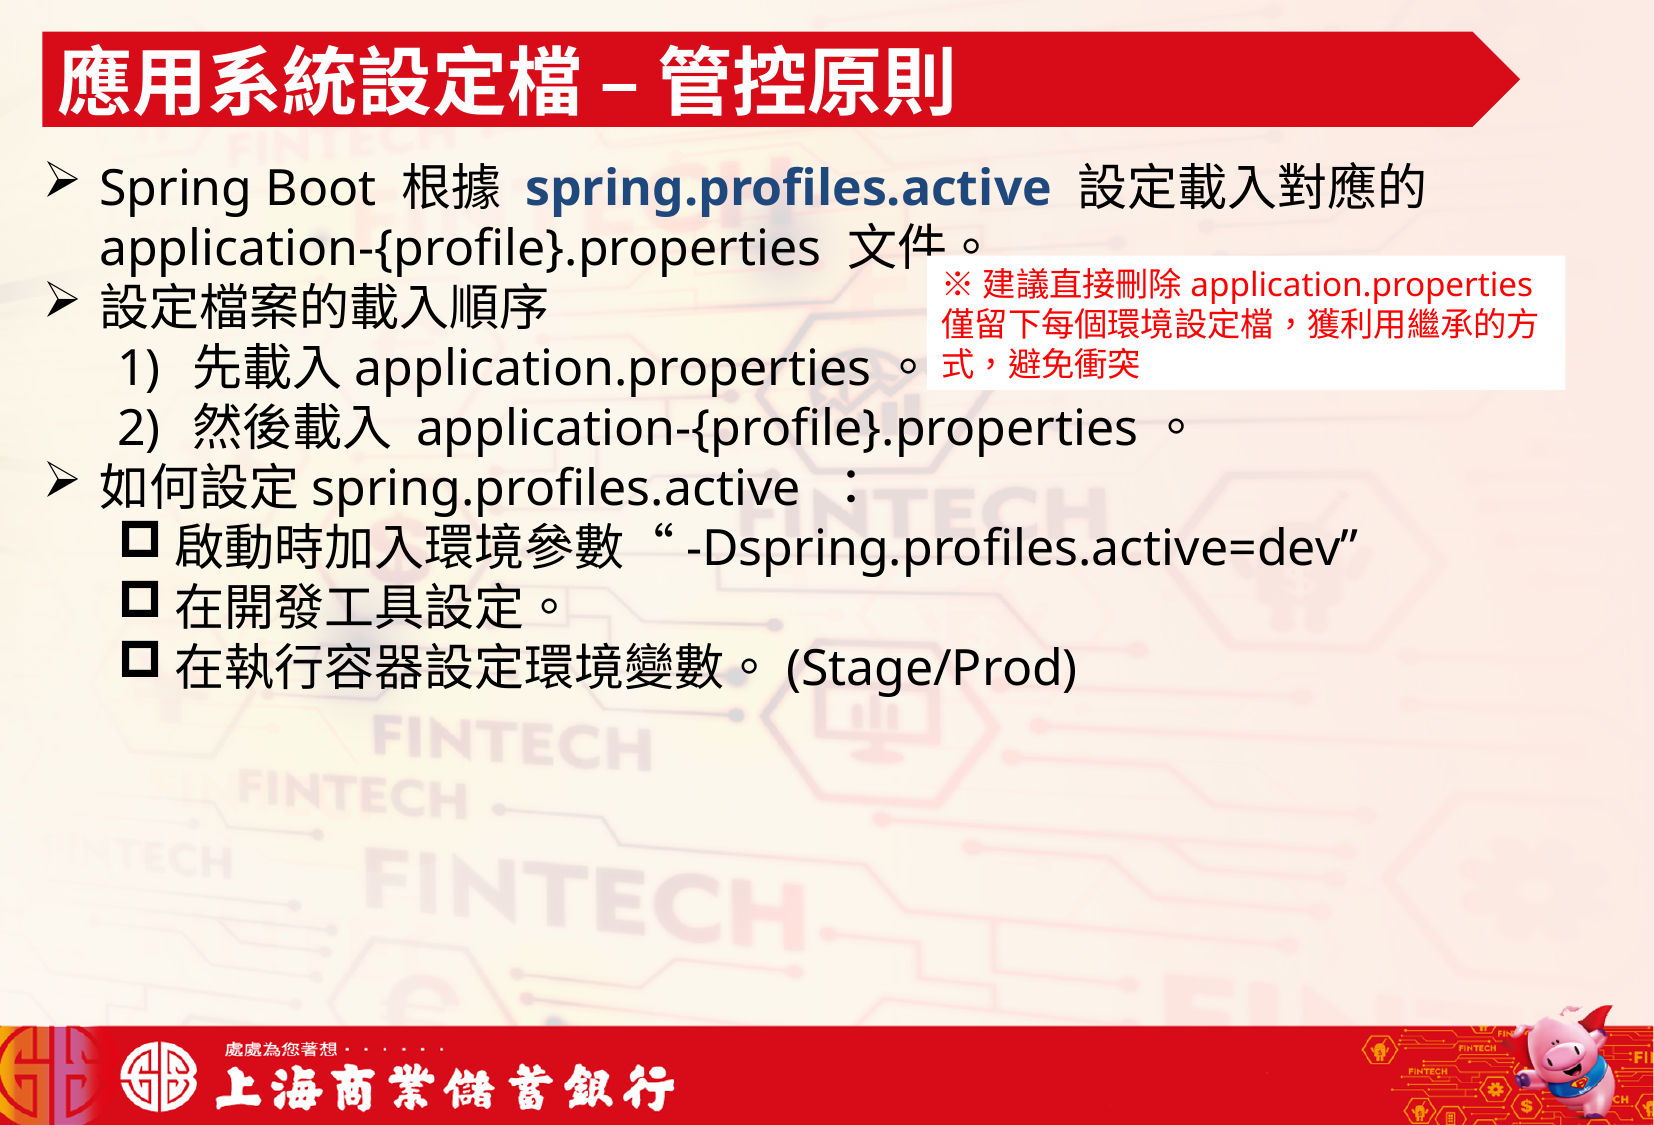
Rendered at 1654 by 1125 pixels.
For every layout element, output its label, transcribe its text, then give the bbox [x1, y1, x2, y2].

text_box ※建議直接刪除application.properties 僅留下每個環境設定檔，獲利用繼承的方 式，避免衝突 [925, 254, 1567, 392]
text_box Spring Boot 根據 spring.profiles.active 設定載入對應的 application-{profile}.properties 文件。 設定檔案的載入順序 先載入application.properties。 然後載入 application-{profile}.properties。 如何設定spring.profiles.active ： 啟動時加入環境參數“-Dspring.profiles.active=dev” 在開發工具設定。 在執行容器設定環境變數。(Stage/Prod) [28, 148, 1471, 704]
text_box 應用系統設定檔 – 管控原則 [42, 31, 1521, 127]
picture [0, 0, 1654, 1125]
